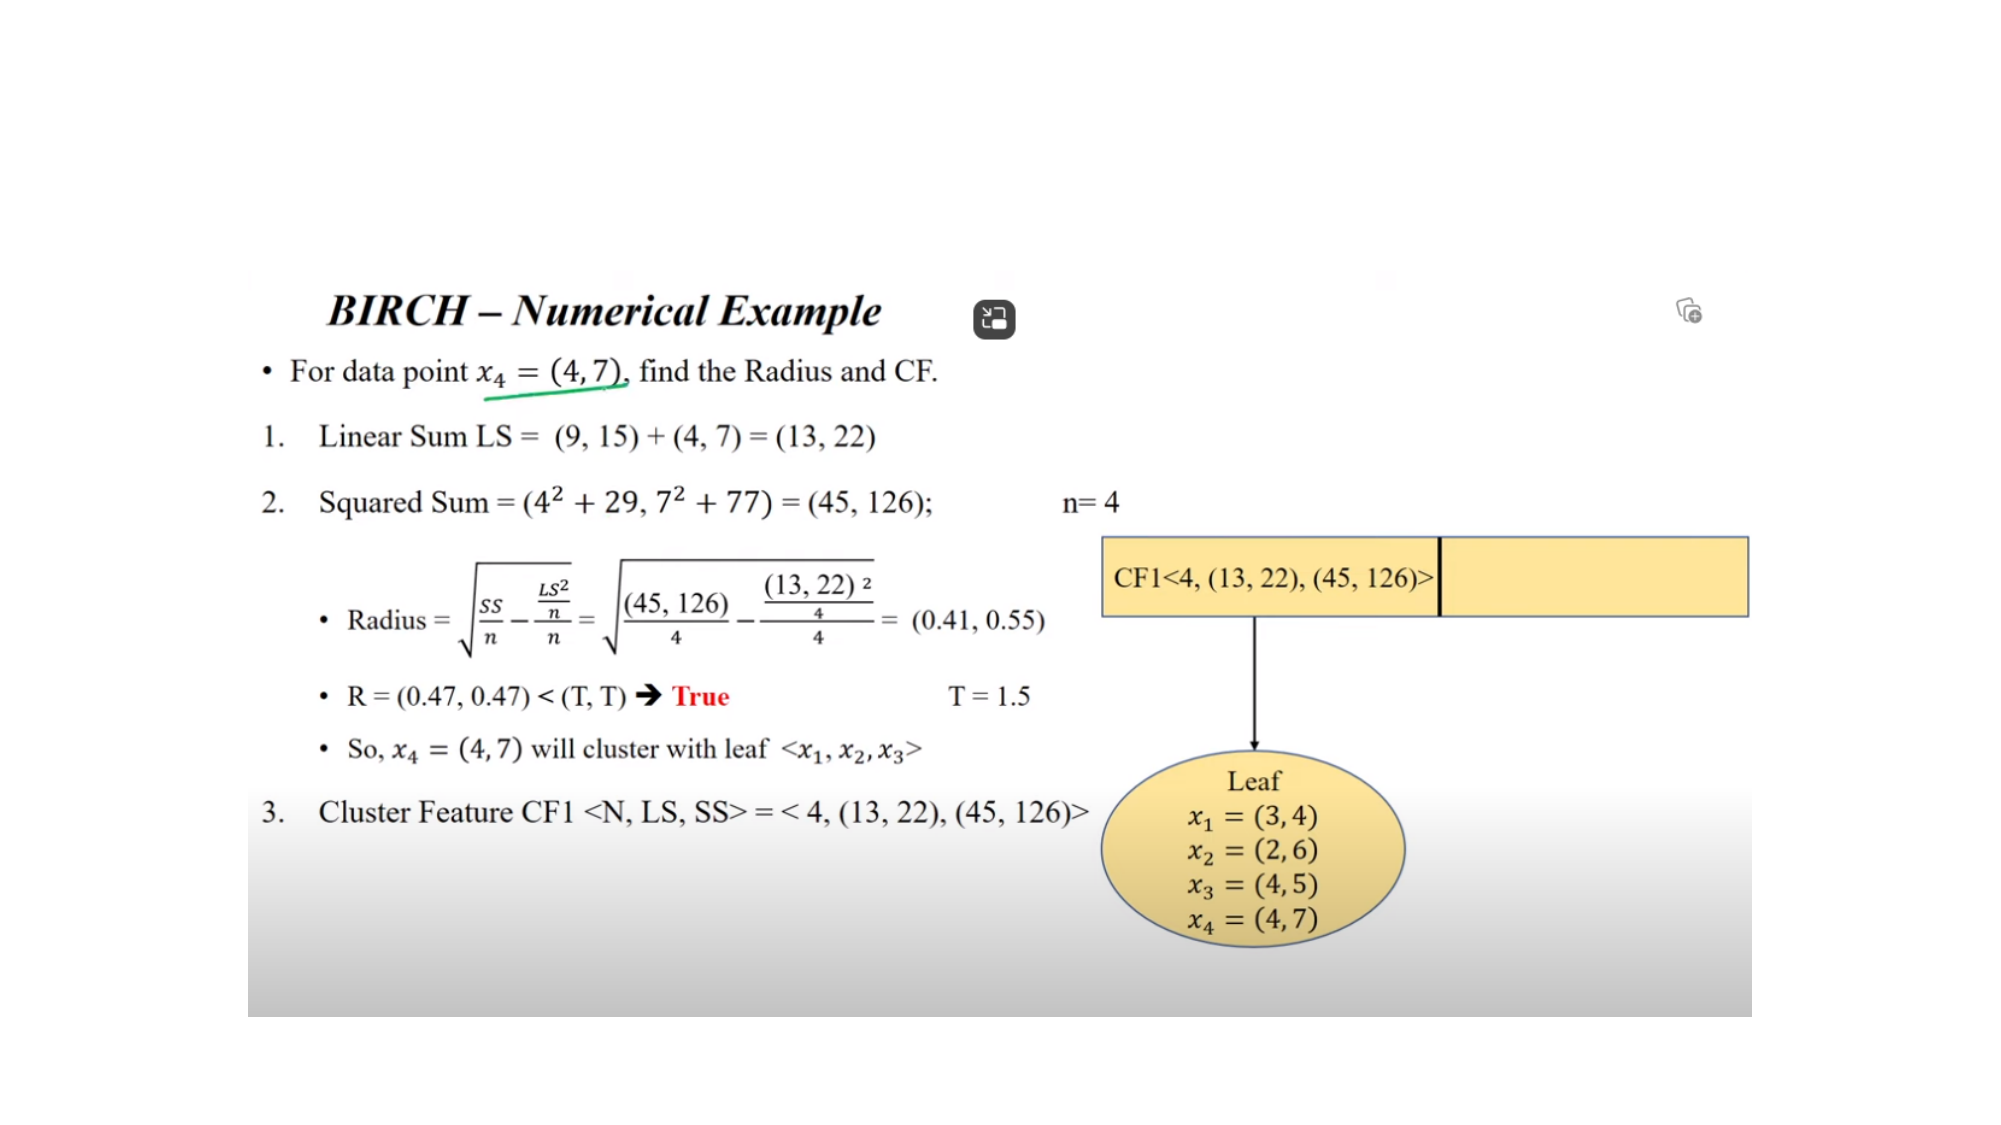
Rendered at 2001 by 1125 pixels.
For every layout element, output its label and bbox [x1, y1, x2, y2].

list [248, 242, 1752, 1017]
